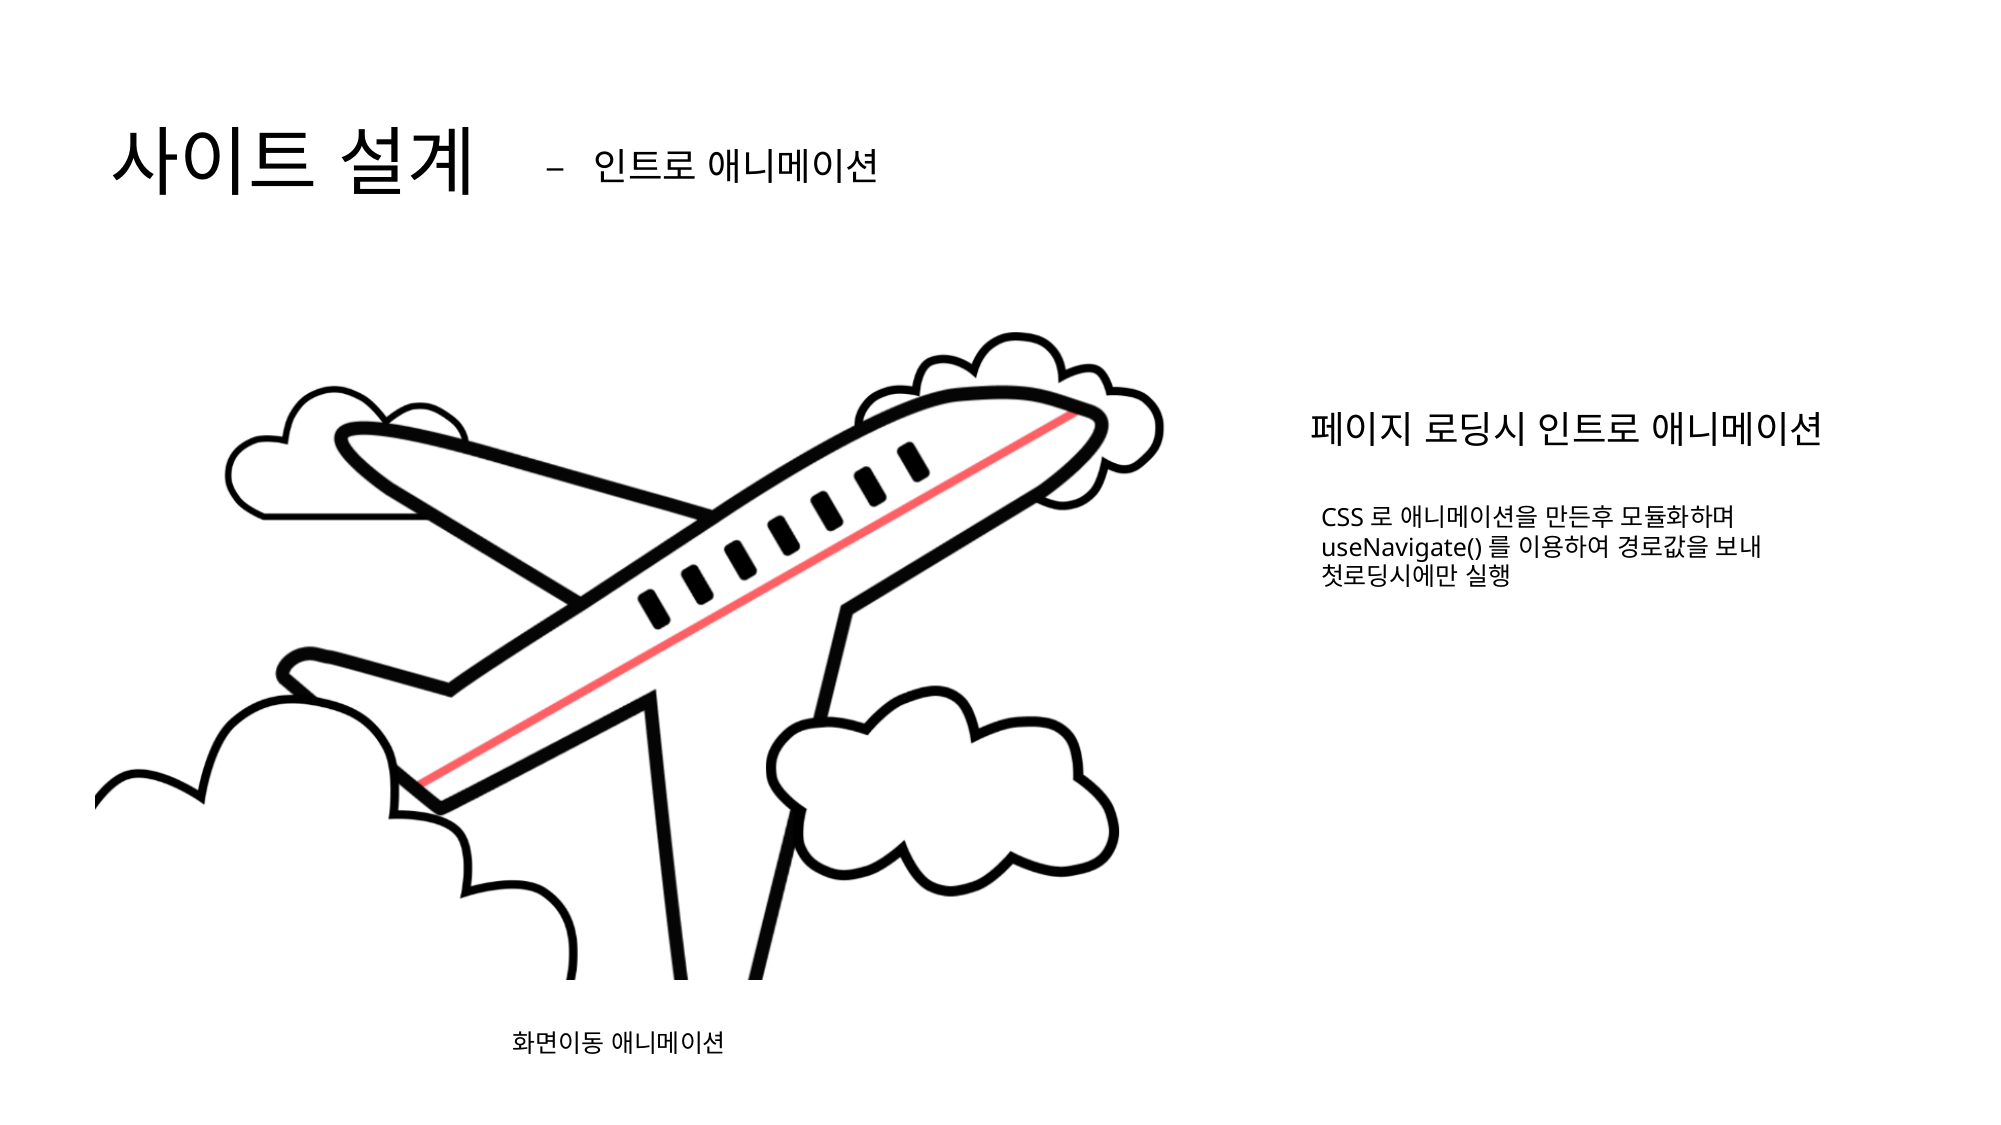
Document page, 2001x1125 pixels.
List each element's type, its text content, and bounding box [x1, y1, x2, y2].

picture [95, 324, 1185, 980]
text_box CSS로 애니메이션을 만든후 모듈화하며 useNavigate()를 이용하여 경로값을 보내 첫로딩시에만 실행 [1306, 493, 1884, 599]
text_box – 인트로 애니메이션 [531, 135, 1428, 196]
text_box 사이트 설계 [95, 104, 509, 227]
text_box 화면이동 애니메이션 [497, 1020, 783, 1065]
text_box 페이지 로딩시 인트로 애니메이션 [1295, 398, 1895, 458]
